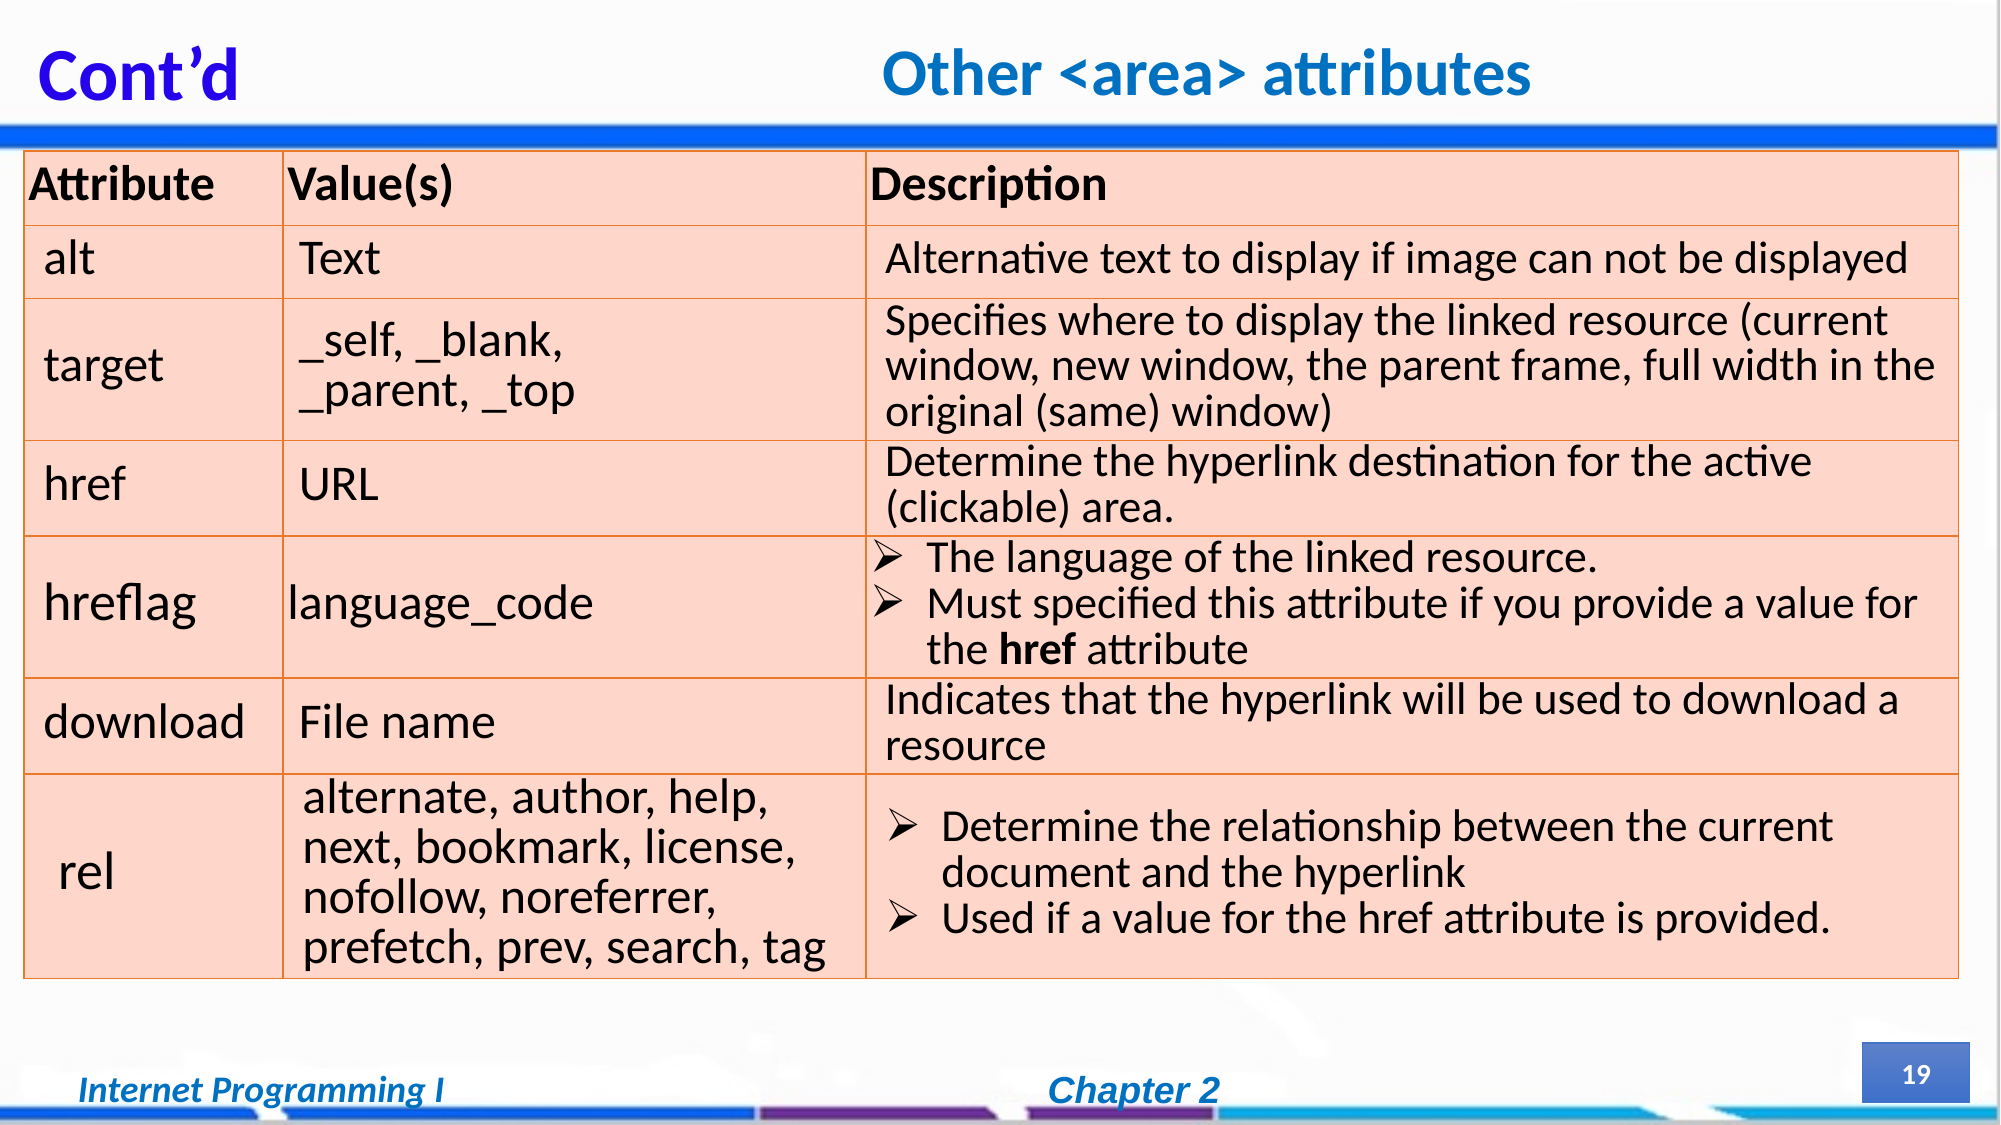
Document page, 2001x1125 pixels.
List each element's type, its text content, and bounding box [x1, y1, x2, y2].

table_cell rel [25, 775, 282, 978]
table_cell URL [284, 441, 865, 535]
table_cell language_code [284, 537, 865, 677]
table_cell File name [284, 679, 865, 773]
table_cell href [25, 441, 282, 535]
table_cell The language of the linked resource. Must specified this attribute if you provide a value for the href attribute [867, 537, 1958, 677]
table_header Value(s) [284, 152, 865, 225]
table_cell Specifies where to display the linked resource (current window, new window, the parent frame, full width in the original (same) window) [867, 299, 1958, 440]
table_cell alternate, author, help, next, bookmark, license, nofollow, noreferrer, prefetch, prev, search, tag [284, 775, 865, 978]
slide_number 19 [1862, 1042, 1970, 1103]
table_cell target [25, 299, 282, 440]
table_cell alt [25, 226, 282, 298]
table_cell Text [284, 226, 865, 298]
footer Chapter 2 [884, 1058, 1385, 1119]
title Cont’d [23, 25, 1783, 128]
table_cell download [25, 679, 282, 773]
table_header Attribute [25, 152, 282, 225]
slide_number Internet Programming I [62, 1057, 672, 1118]
table_cell Determine the relationship between the current document and the hyperlink Used if a value for the href attribute is provided. [867, 775, 1958, 978]
table_cell _self, _blank, _parent, _top [284, 299, 865, 440]
table_cell Determine the hyperlink destination for the active (clickable) area. [867, 441, 1958, 535]
picture [0, 0, 2001, 1125]
table_cell Indicates that the hyperlink will be used to download a resource [867, 679, 1958, 773]
list Other <area> attributes [684, 21, 1731, 121]
table_header Description [867, 152, 1958, 225]
table_cell Alternative text to display if image can not be displayed [867, 226, 1958, 298]
table_cell hreflag [25, 537, 282, 677]
